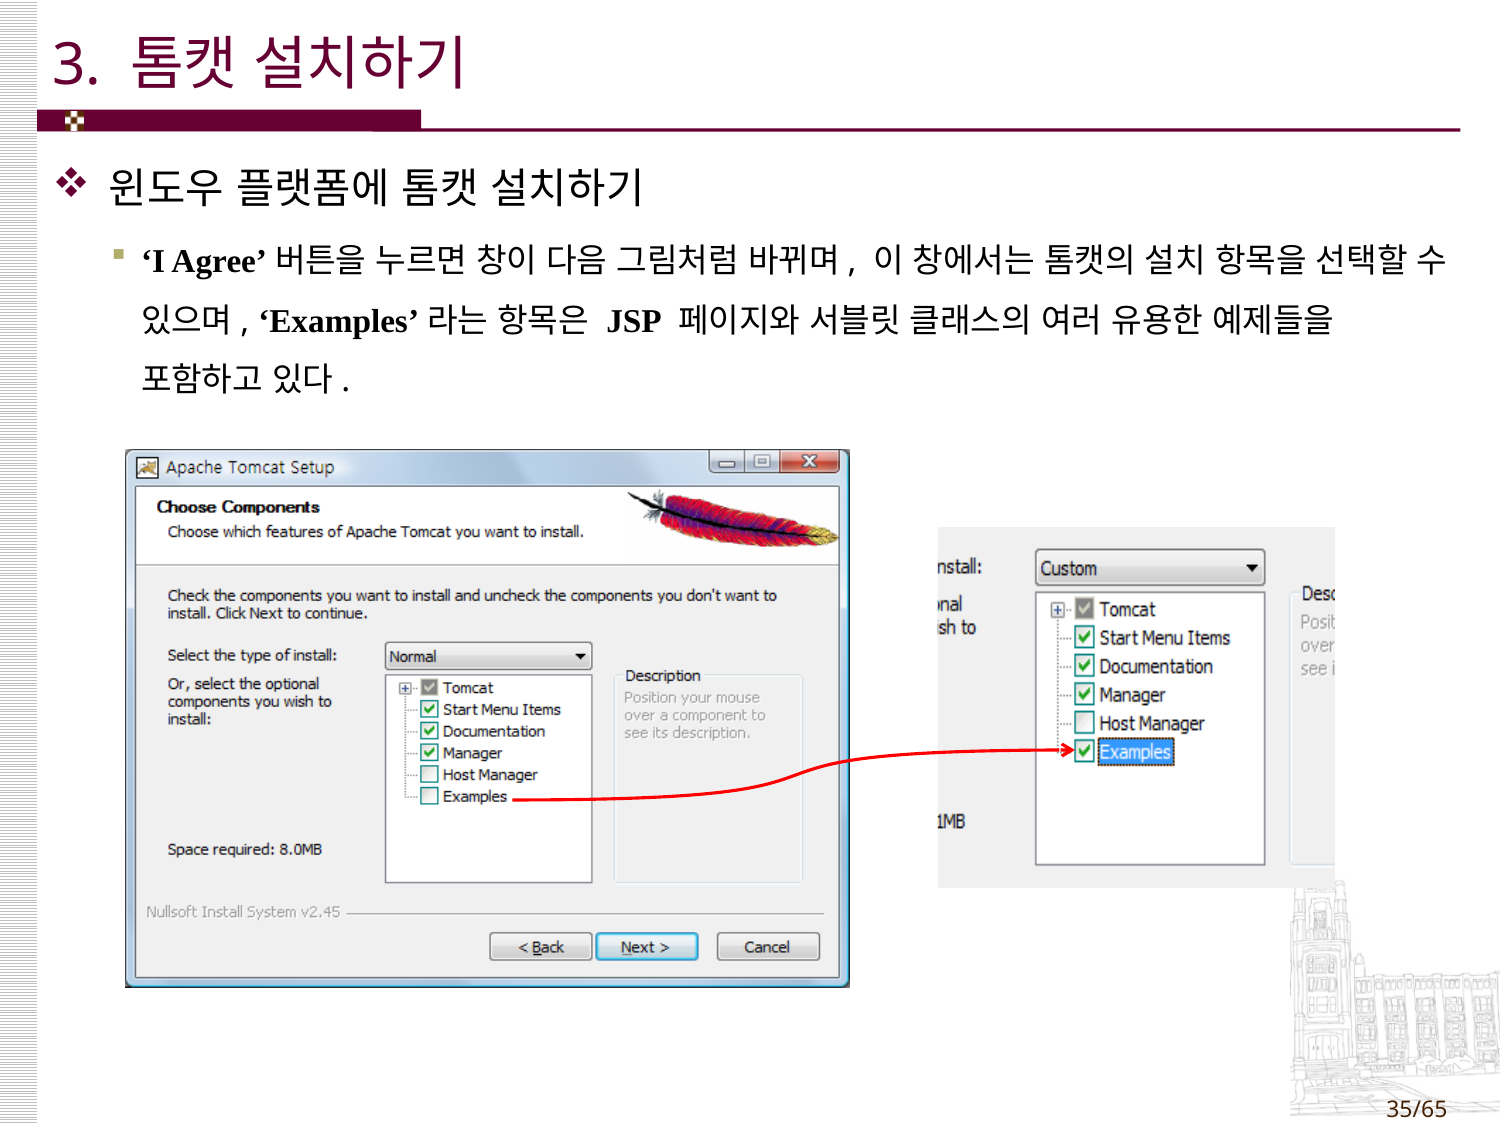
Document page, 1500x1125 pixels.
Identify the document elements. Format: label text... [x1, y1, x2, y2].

title 3. 톰캣 설치하기 [36, 13, 1278, 109]
list 윈도우 플랫폼에 톰캣 설치하기 ‘I Agree’버튼을 누르면 창이 다음 그림처럼 바뀌며, 이 창에서는 톰캣의 설치 항목을 선택할 수 있으며, ‘Examples’라는 항목은 JSP 페이지와 서블릿 클래스의 여러 유용한 예제들을 포함하고 있다. [37, 154, 1463, 1093]
picture [65, 111, 84, 131]
picture [937, 527, 1336, 888]
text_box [512, 749, 1076, 801]
picture [1290, 874, 1500, 1125]
picture [124, 449, 851, 988]
